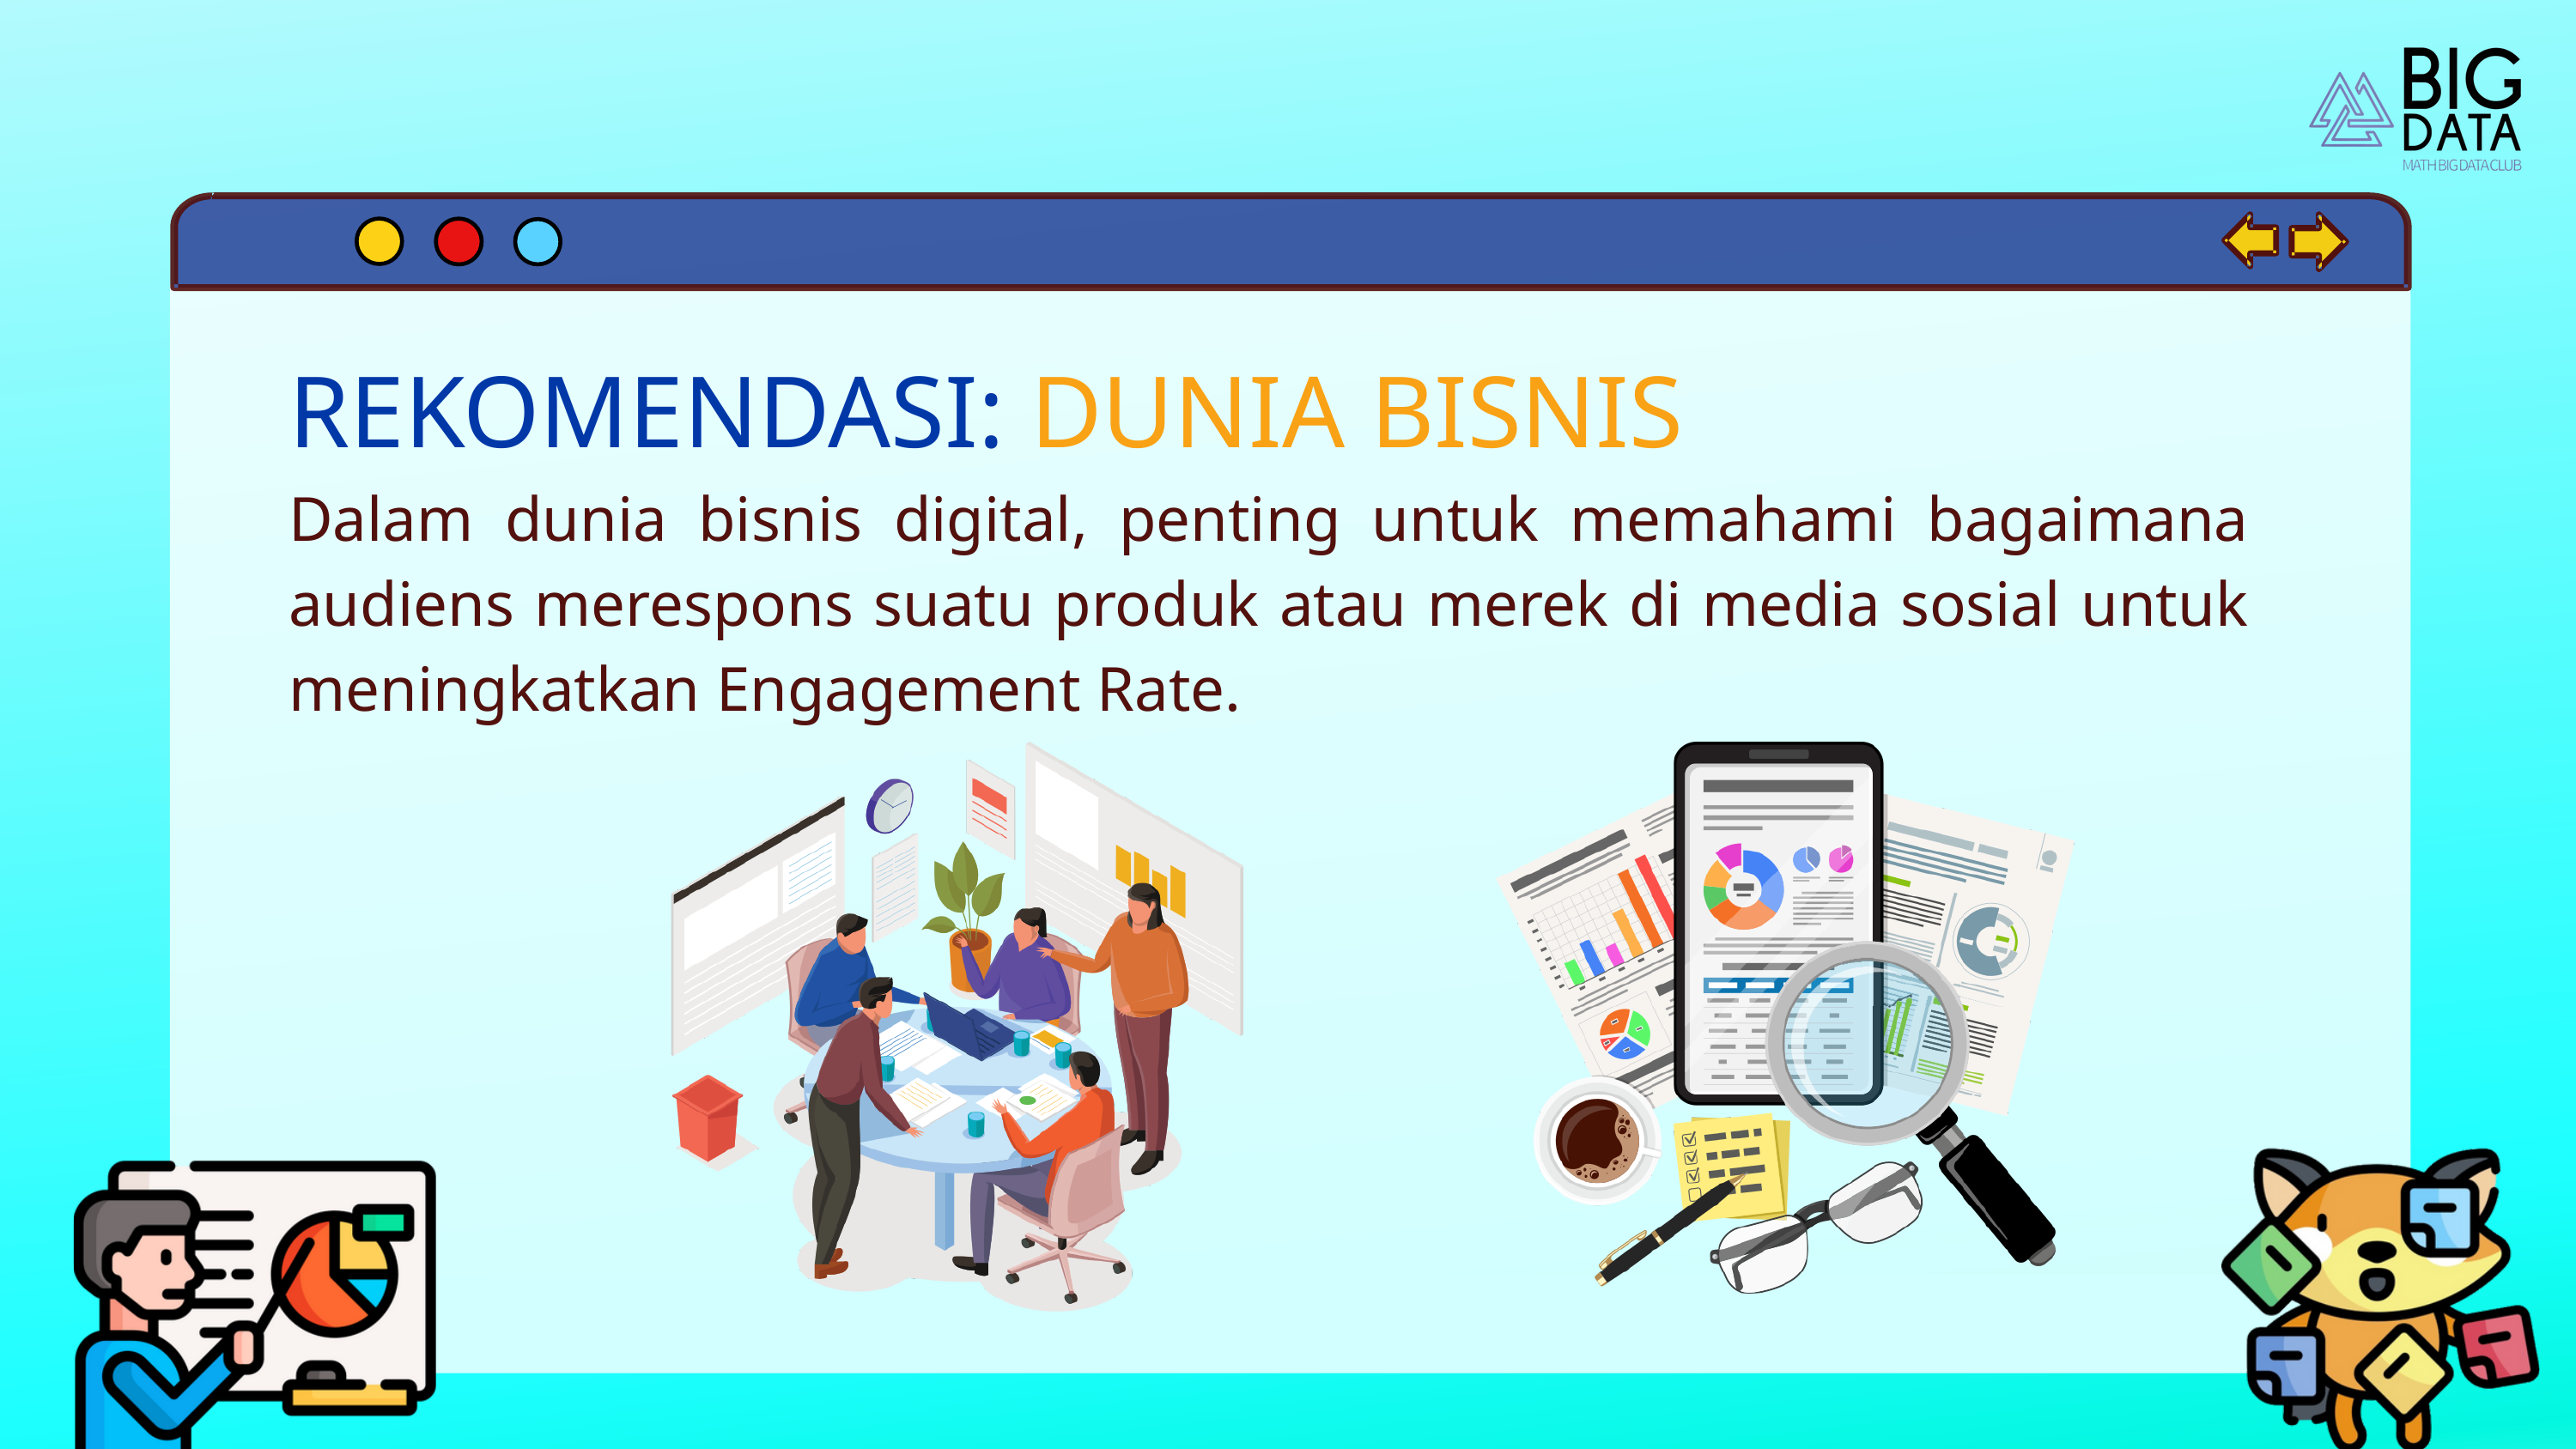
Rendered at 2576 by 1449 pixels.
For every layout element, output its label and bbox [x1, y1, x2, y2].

text_box [169, 299, 2412, 1373]
text_box [356, 218, 403, 264]
text_box [0, 0, 2576, 1449]
text_box [73, 1142, 436, 1449]
text_box [2221, 1142, 2540, 1449]
text_box [514, 218, 561, 265]
text_box [2288, 211, 2350, 273]
text_box [435, 218, 483, 265]
text_box [170, 191, 2412, 292]
text_box [2288, 20, 2555, 191]
text_box [2221, 211, 2280, 270]
